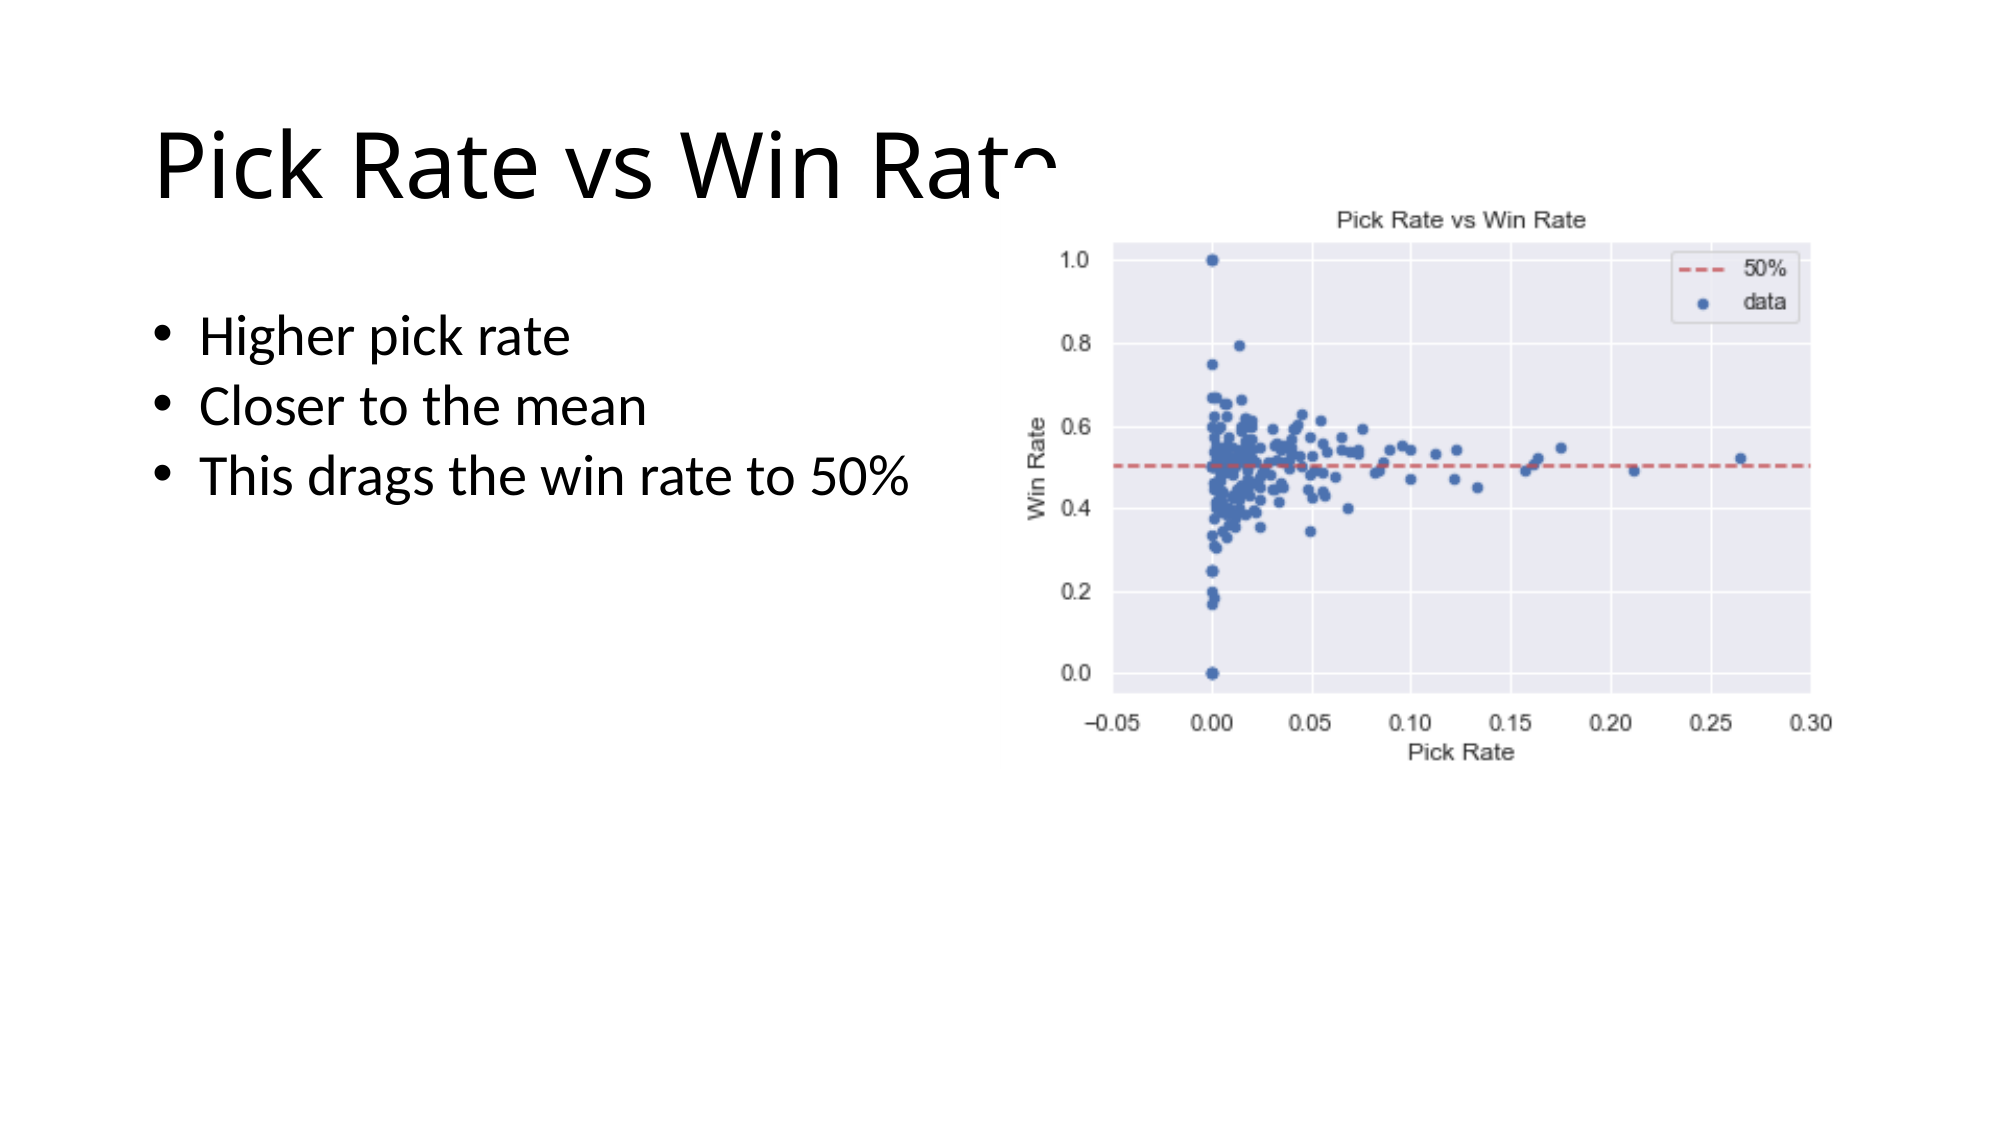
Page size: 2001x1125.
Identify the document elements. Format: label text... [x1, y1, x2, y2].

picture [999, 168, 1901, 769]
title Pick Rate vs Win Rate [137, 59, 1863, 278]
text_box Higher pick rate Closer to the mean This drags the win rate to 50% [137, 290, 999, 515]
